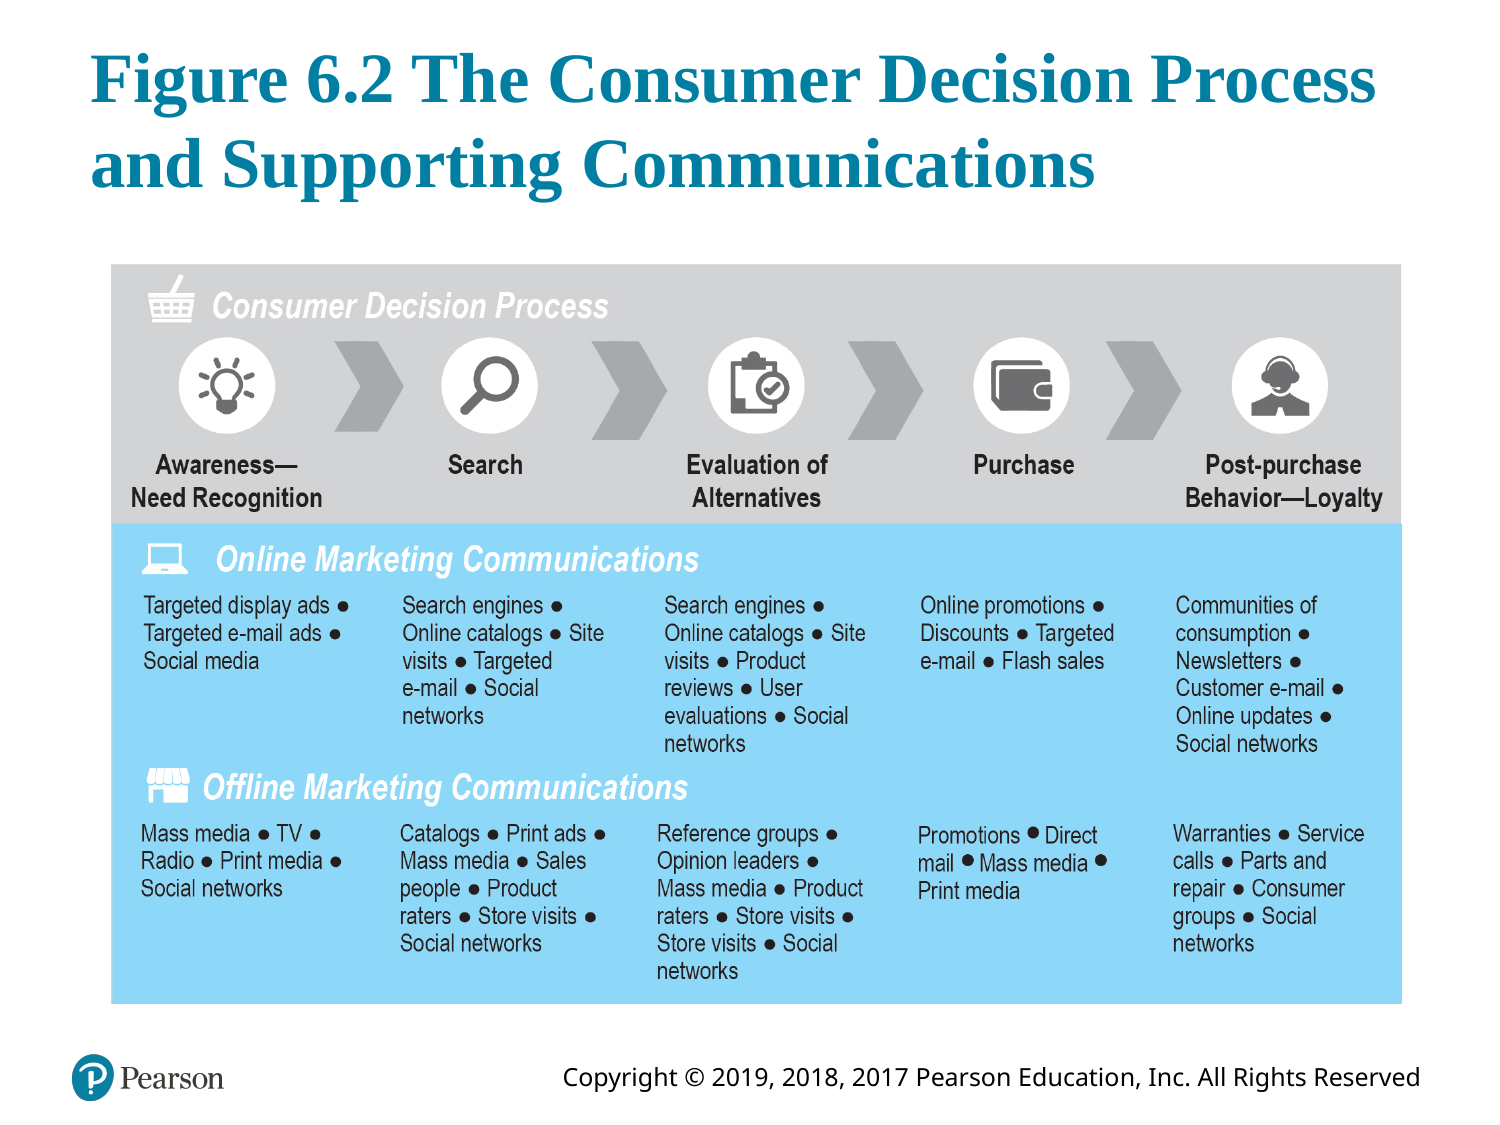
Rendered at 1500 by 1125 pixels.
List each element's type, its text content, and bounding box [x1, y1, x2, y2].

title Figure 6.2 The Consumer Decision Process and Supporting Communications [75, 41, 1425, 217]
picture [98, 1054, 224, 1101]
picture [80, 1063, 106, 1088]
picture [72, 1087, 83, 1101]
picture [72, 1054, 88, 1070]
picture [111, 264, 1402, 1004]
